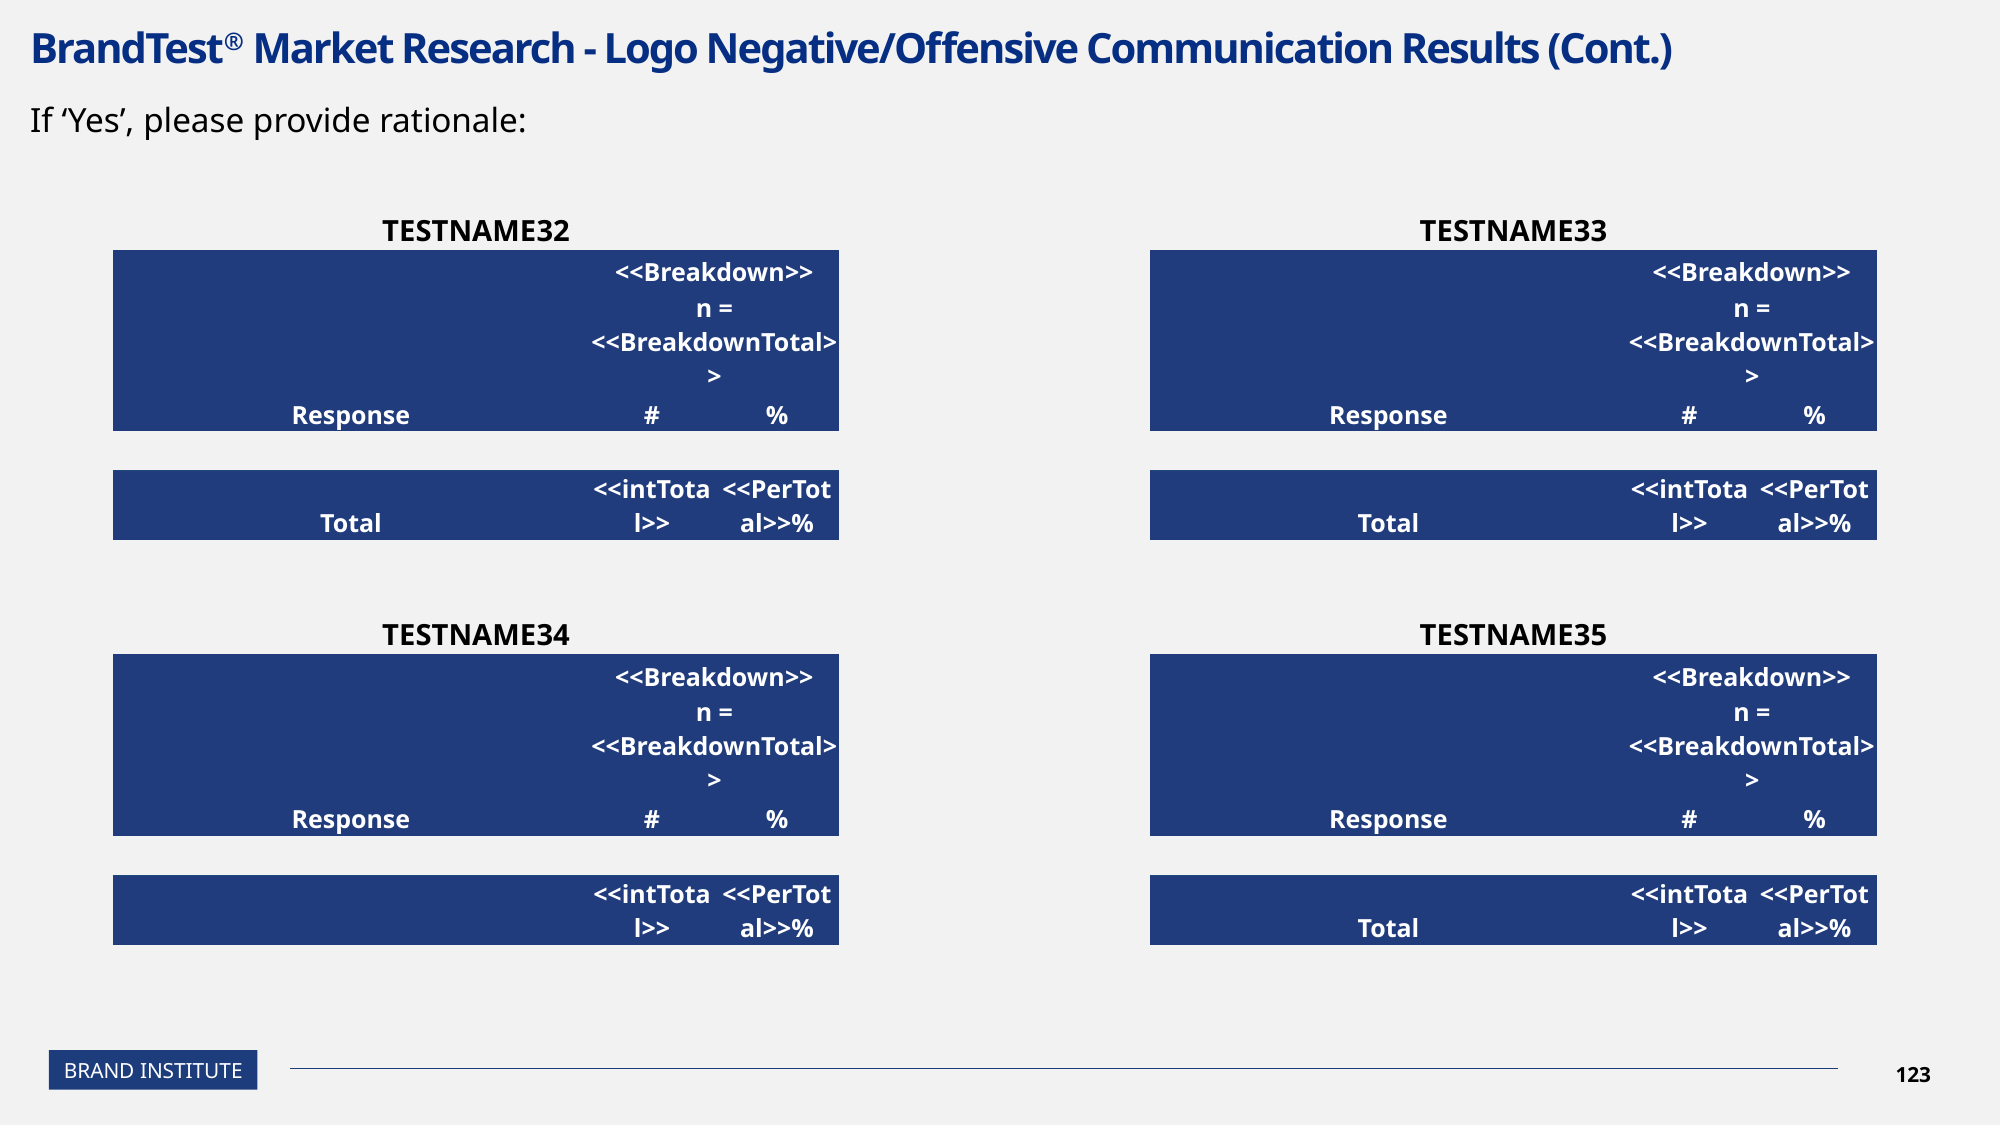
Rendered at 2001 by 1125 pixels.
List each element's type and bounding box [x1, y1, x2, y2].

table_cell [113, 471, 839, 540]
table_cell [113, 250, 839, 470]
table_cell [1150, 471, 1877, 540]
table_cell [1150, 654, 1877, 875]
list [30, 99, 1954, 140]
table_cell [113, 654, 839, 875]
table_cell [1150, 876, 1877, 945]
table_cell [1150, 250, 1877, 470]
table_header [113, 204, 839, 250]
title [30, 0, 1954, 73]
table_header [1150, 609, 1877, 654]
table_cell [113, 876, 839, 945]
table_header [1150, 204, 1877, 250]
table_header [113, 609, 839, 654]
